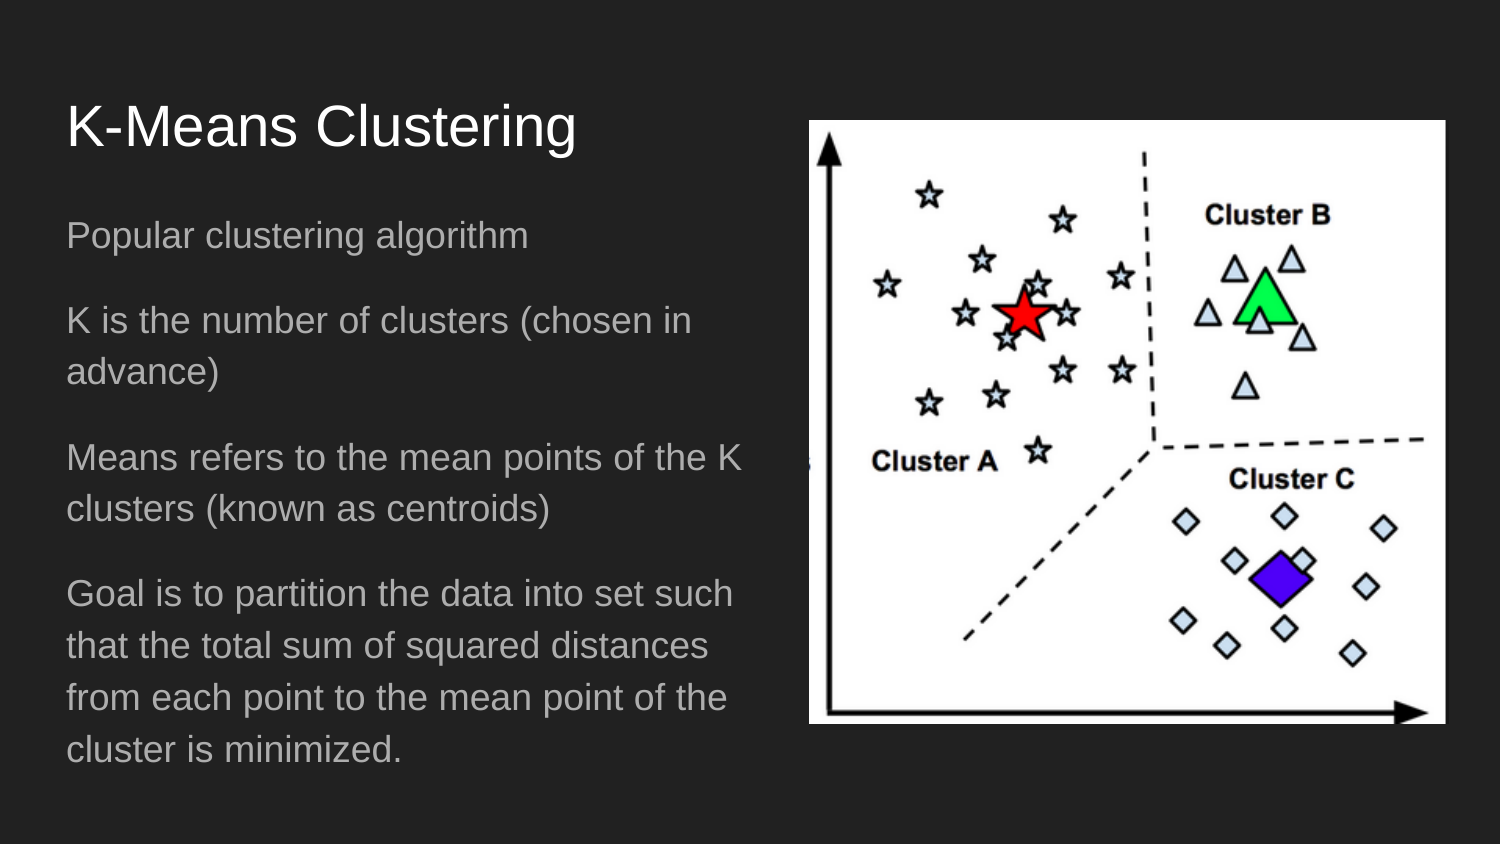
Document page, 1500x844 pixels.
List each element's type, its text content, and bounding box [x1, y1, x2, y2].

list Popular clustering algorithm K is the number of clusters (chosen in advance) Means refers to the mean points of the K clusters (known as centroids) Goal is to partition the data into set such that the total sum of squared distances from each point to the mean point of the cluster is minimized. [51, 189, 810, 750]
title K-Means Clustering [51, 72, 1449, 167]
picture [809, 120, 1450, 724]
